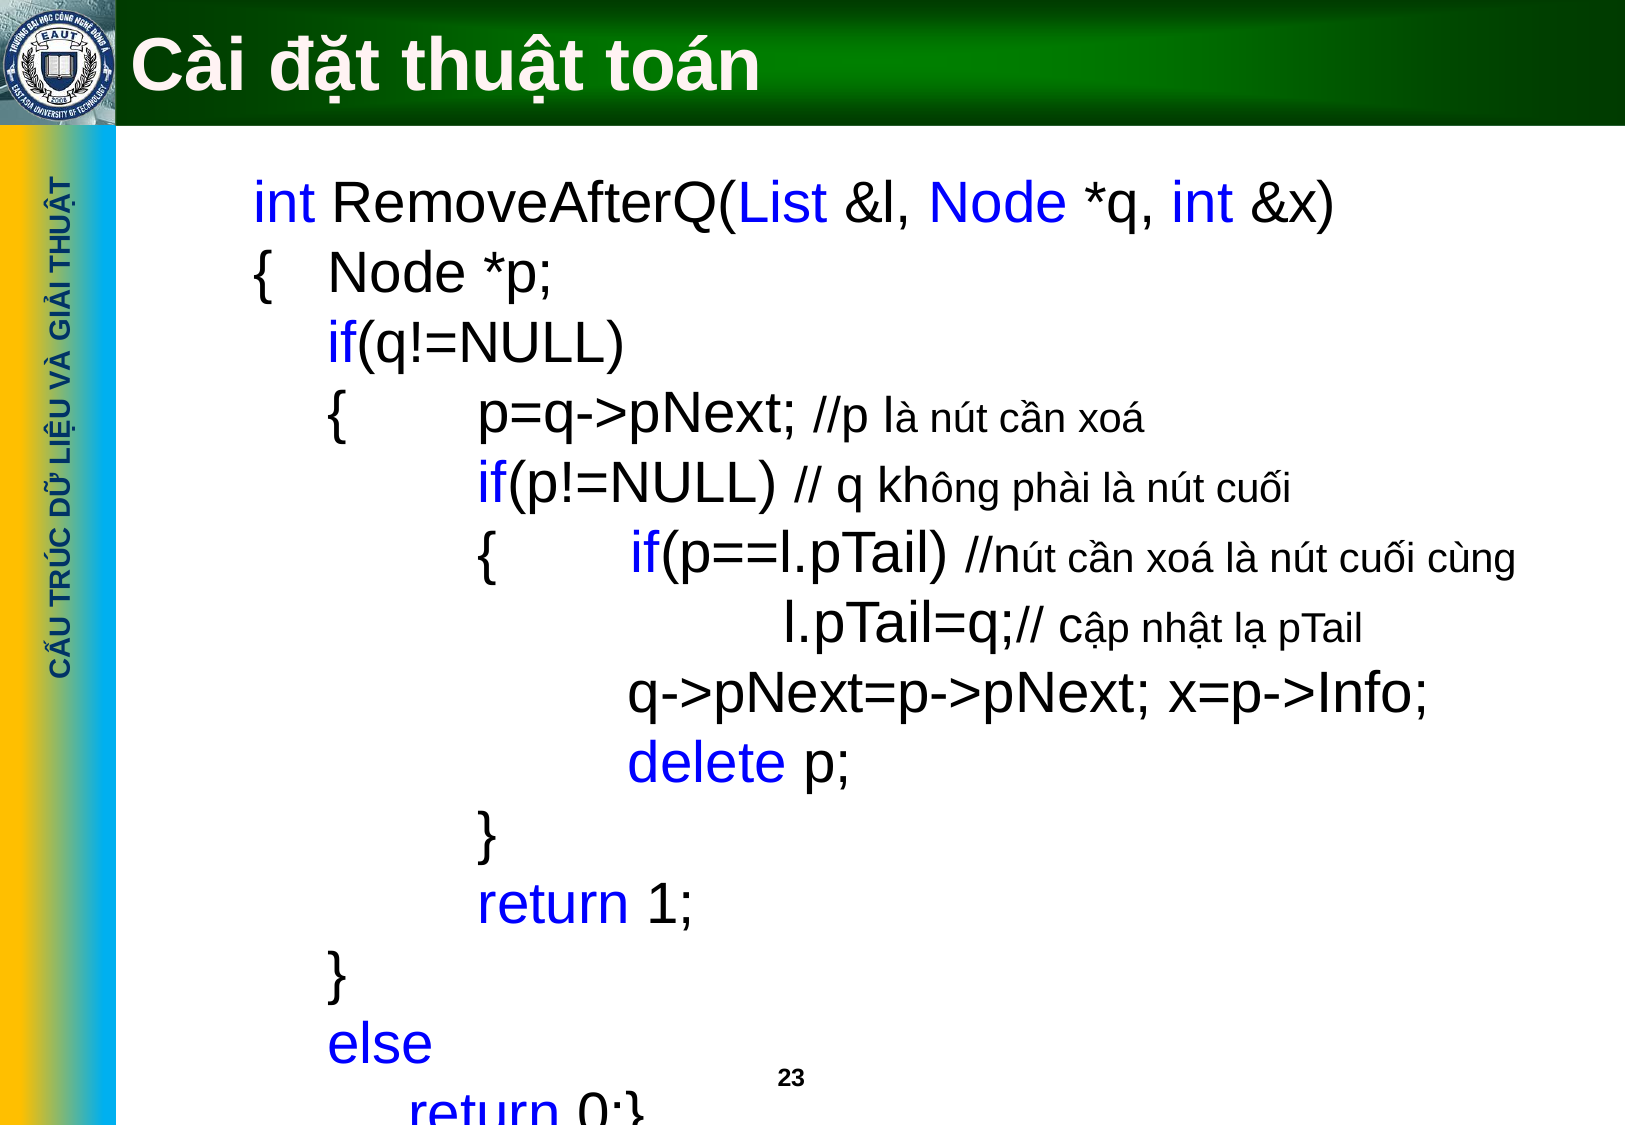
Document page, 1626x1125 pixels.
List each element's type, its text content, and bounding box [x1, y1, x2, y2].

title Cài đặt thuật toán [128, 137, 767, 204]
text_box p=q->pNext; //p là nút cần xoá if(p!=NULL) // q không phài là nút cuối [475, 372, 1294, 441]
picture [0, 126, 96, 1125]
text_box int RemoveAfterQ(List &l, Node *q, int &x) { Node *p; if(q!=NULL) [251, 162, 1340, 375]
text_box { [325, 372, 350, 441]
text_box } return 1; } [325, 792, 698, 1005]
text_box else return 0;} [325, 1002, 650, 1125]
text_box CẤU TRÚC DỮ LIỆU VÀ GIẢI THUẬT [41, 174, 79, 682]
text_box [0, 0, 1625, 126]
list if(p==l.pTail) //nút cần xoá là nút cuối cùng l.pTail=q;// cập nhật lạ pTail q->pNext=p->pNext; x=p->Info; delete p; [163, 441, 1598, 1125]
